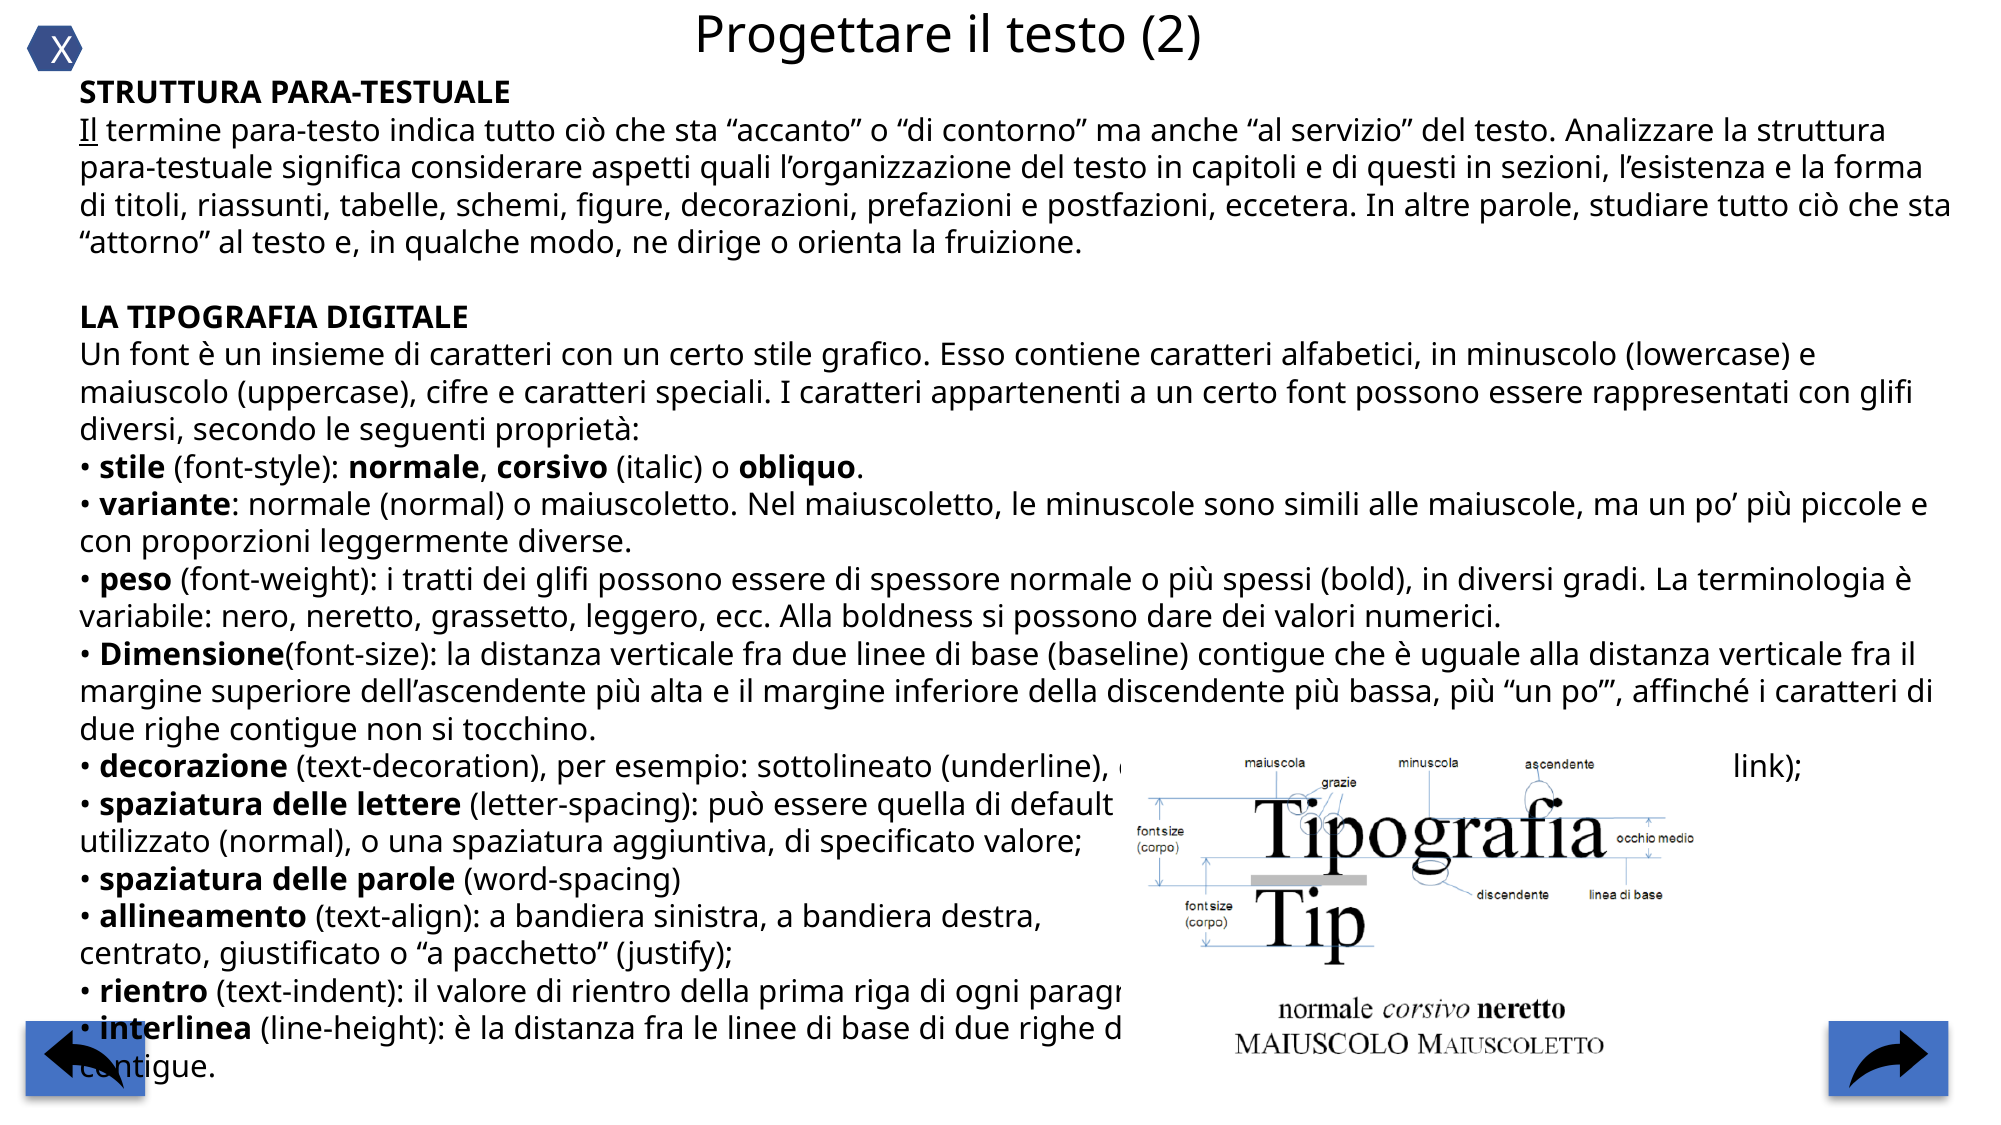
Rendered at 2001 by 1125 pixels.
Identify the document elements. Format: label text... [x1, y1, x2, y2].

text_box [1828, 1011, 1949, 1106]
picture [1121, 742, 1733, 1076]
text_box X [26, 25, 72, 72]
title Progettare il testo (2) [679, 0, 1511, 27]
text_box STRUTTURA PARA-TESTUALE Il termine para-testo indica tutto ciò che sta “accanto” o “di contorno” ma anche “al servizio” del testo. Analizzare la struttura para-testuale significa considerare aspetti quali l’organizzazione del testo in capitoli e di questi in sezioni, l’esistenza e la forma di titoli, riassunti, tabelle, schemi, figure, decorazioni, prefazioni e postfazioni, eccetera. In altre parole, studiare tutto ciò che sta “attorno” al testo e, in qualche modo, ne dirige o orienta la fruizione. LA TIPOGRAFIA DIGITALE Un font è un insieme di caratteri con un certo stile grafico. Esso contiene caratteri alfabetici, in minuscolo (lowercase) e maiuscolo (uppercase), cifre e caratteri speciali. I caratteri appartenenti a un certo font possono essere rappresentati con glifi diversi, secondo le seguenti proprietà: • stile (font-style): normale, corsivo (italic) o obliquo. • variante: normale (normal) o maiuscoletto. Nel maiuscoletto, le minuscole sono simili alle maiuscole, ma un po’ più piccole e con proporzioni leggermente diverse. • peso (font-weight): i tratti dei glifi possono essere di spessore normale o più spessi (bold), in diversi gradi. La terminologia è variabile: nero, neretto, grassetto, leggero, ecc. Alla boldness si possono dare dei valori numerici. • Dimensione(font-size): la distanza verticale fra due linee di base (baseline) contigue che è uguale alla distanza verticale fra il margine superiore dell’ascendente più alta e il margine inferiore della discendente più bassa, più “un po’”, affinché i caratteri di due righe contigue non si tocchino. • decorazione (text-decoration), per esempio: sottolineato (underline), cancellato (line-through), lampeggiante (blink); • spaziatura delle lettere (letter-spacing): può essere quella di default per il font utilizzato (normal), o una spaziatura aggiuntiva, di specificato valore; • spaziatura delle parole (word-spacing) • allineamento (text-align): a bandiera sinistra, a bandiera destra, centrato, giustificato o “a pacchetto” (justify); • rientro (text-indent): il valore di rientro della prima riga di ogni paragrafo; • interlinea (line-height): è la distanza fra le linee di base di due righe di testo contigue. [64, 27, 1975, 1091]
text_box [25, 1011, 146, 1107]
